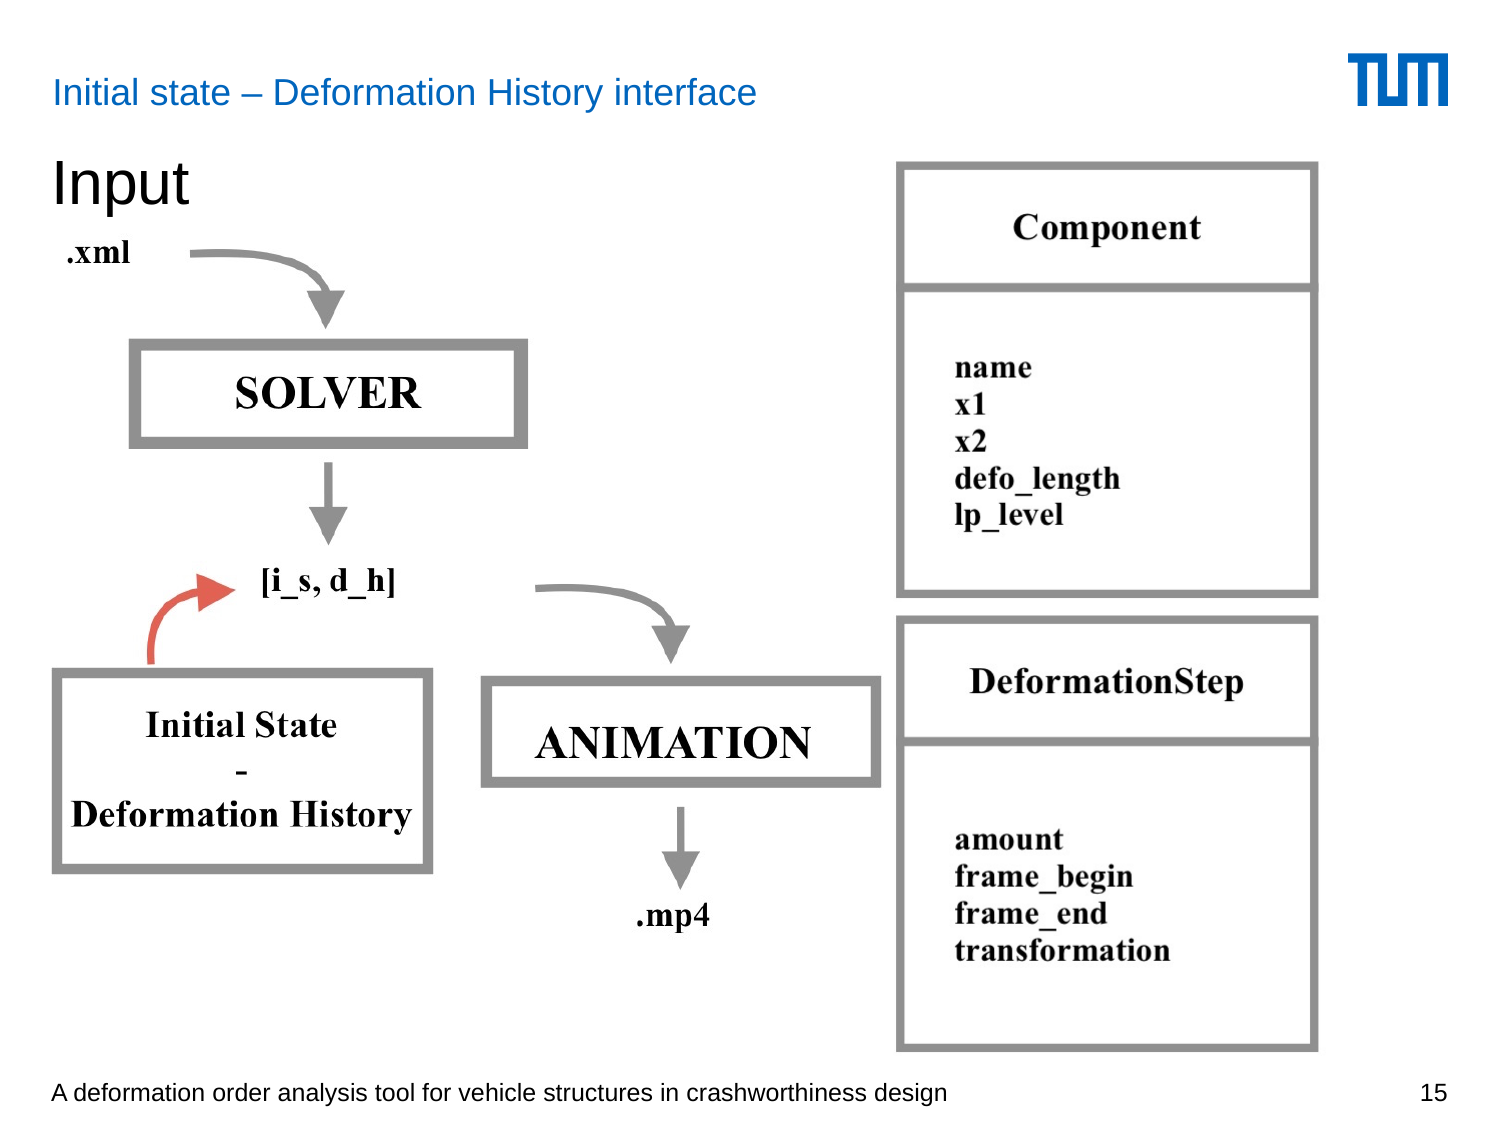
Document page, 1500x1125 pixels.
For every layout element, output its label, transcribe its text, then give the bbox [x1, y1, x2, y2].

title Initial state – Deformation History interface [52, 45, 1449, 114]
slide_number 15 [1112, 1061, 1448, 1122]
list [50, 218, 886, 946]
footer A deformation order analysis tool for vehicle structures in crashworthiness design [51, 1061, 1112, 1122]
text_box Input [50, 131, 1449, 218]
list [884, 153, 1326, 607]
picture [884, 607, 1326, 1063]
